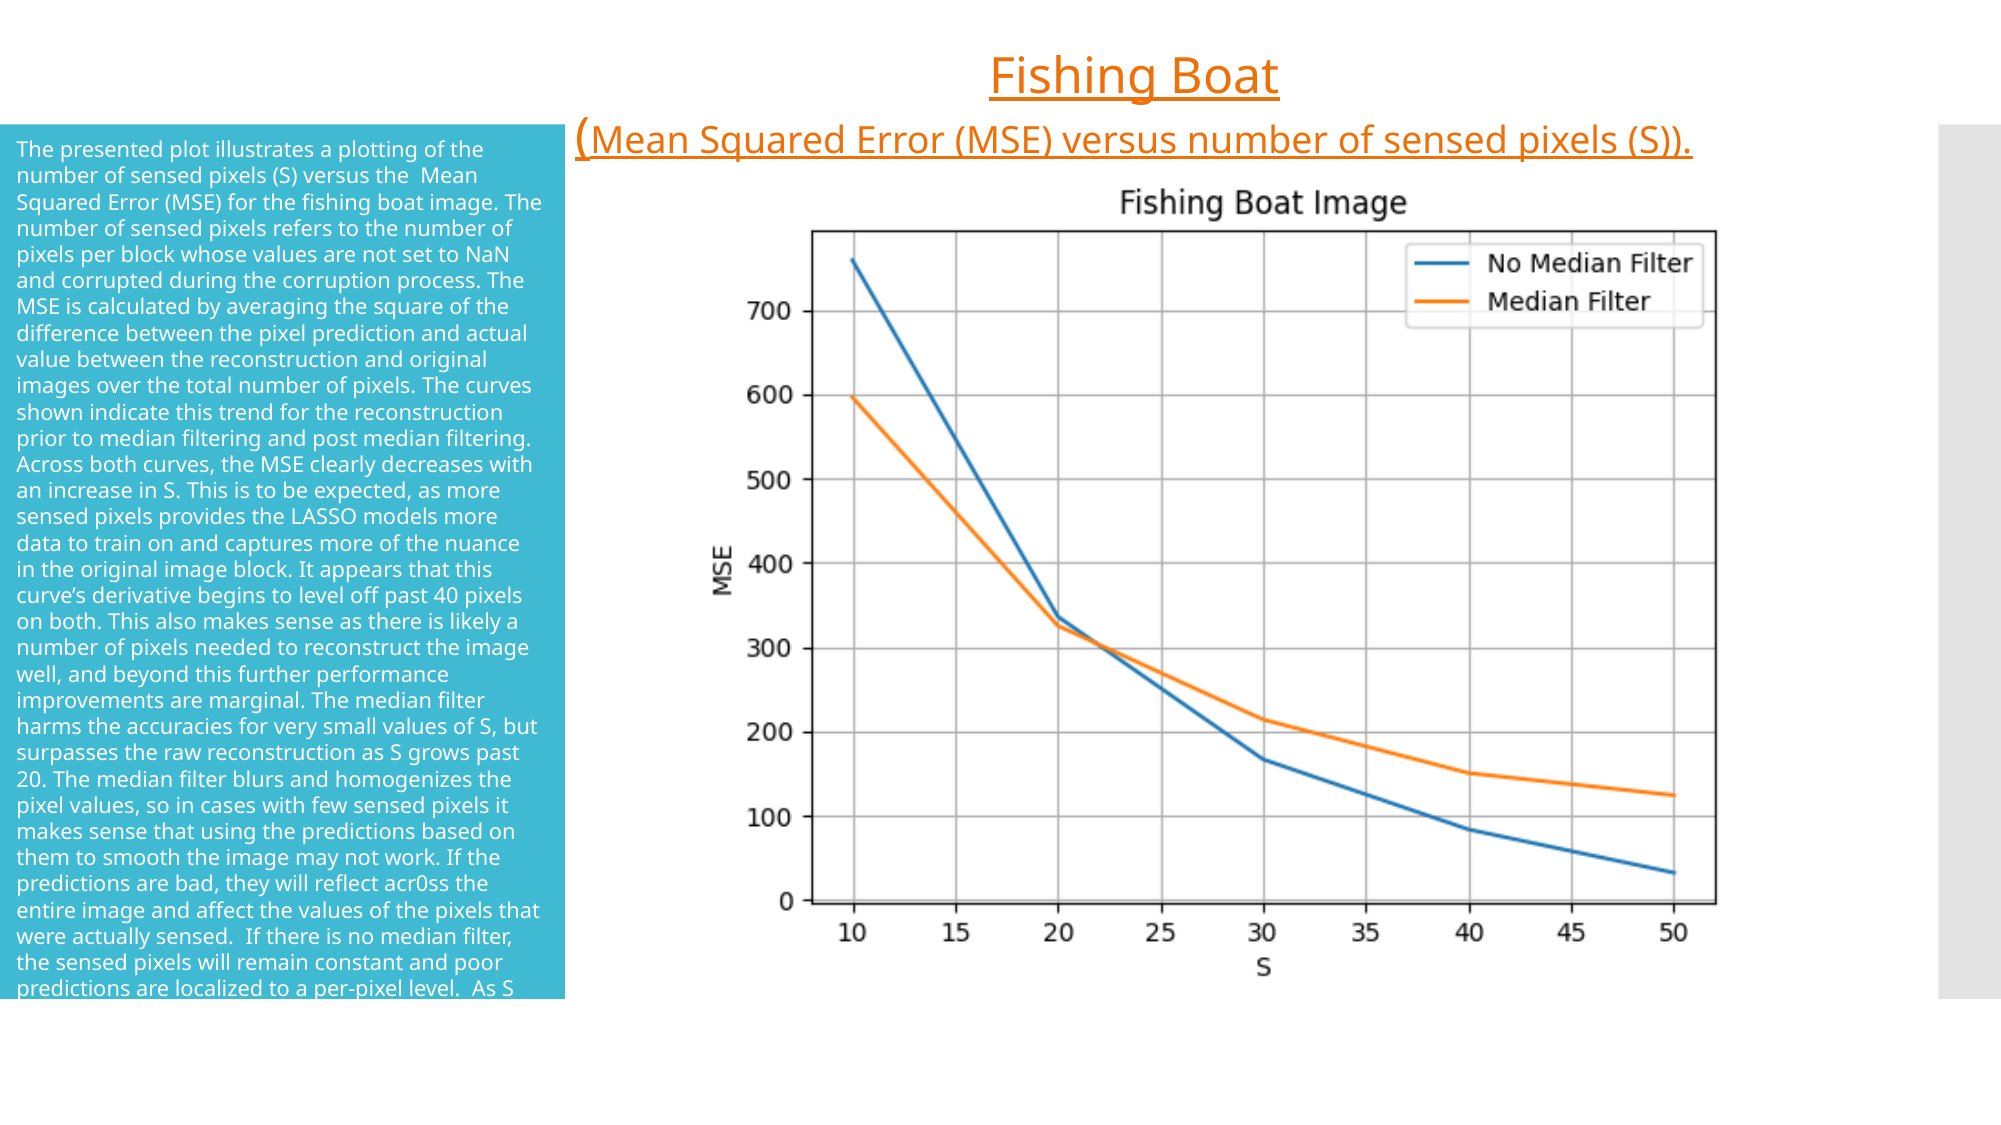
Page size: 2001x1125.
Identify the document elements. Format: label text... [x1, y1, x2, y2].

text_box The presented plot illustrates a plotting of the number of sensed pixels (S) versus the Mean Squared Error (MSE) for the fishing boat image. The number of sensed pixels refers to the number of pixels per block whose values are not set to NaN and corrupted during the corruption process. The MSE is calculated by averaging the square of the difference between the pixel prediction and actual value between the reconstruction and original images over the total number of pixels. The curves shown indicate this trend for the reconstruction prior to median filtering and post median filtering. Across both curves, the MSE clearly decreases with an increase in S. This is to be expected, as more sensed pixels provides the LASSO models more data to train on and captures more of the nuance in the original image block. It appears that this curve’s derivative begins to level off past 40 pixels on both. This also makes sense as there is likely a number of pixels needed to reconstruct the image well, and beyond this further performance improvements are marginal. The median filter harms the accuracies for very small values of S, but surpasses the raw reconstruction as S grows past 20. The median filter blurs and homogenizes the pixel values, so in cases with few sensed pixels it makes sense that using the predictions based on them to smooth the image may not work. If the predictions are bad, they will reflect acr0ss the entire image and affect the values of the pixels that were actually sensed. If there is no median filter, the sensed pixels will remain constant and poor predictions are localized to a per-pixel level. As S goes up and the likelihood of poor predictions diminishes, this smoothing effect helps refine boundaries and shifts in the image [1, 128, 561, 1088]
picture [665, 125, 1832, 1000]
text_box Fishing Boat (Mean Squared Error (MSE) versus number of sensed pixels (S)). [560, 35, 1708, 171]
